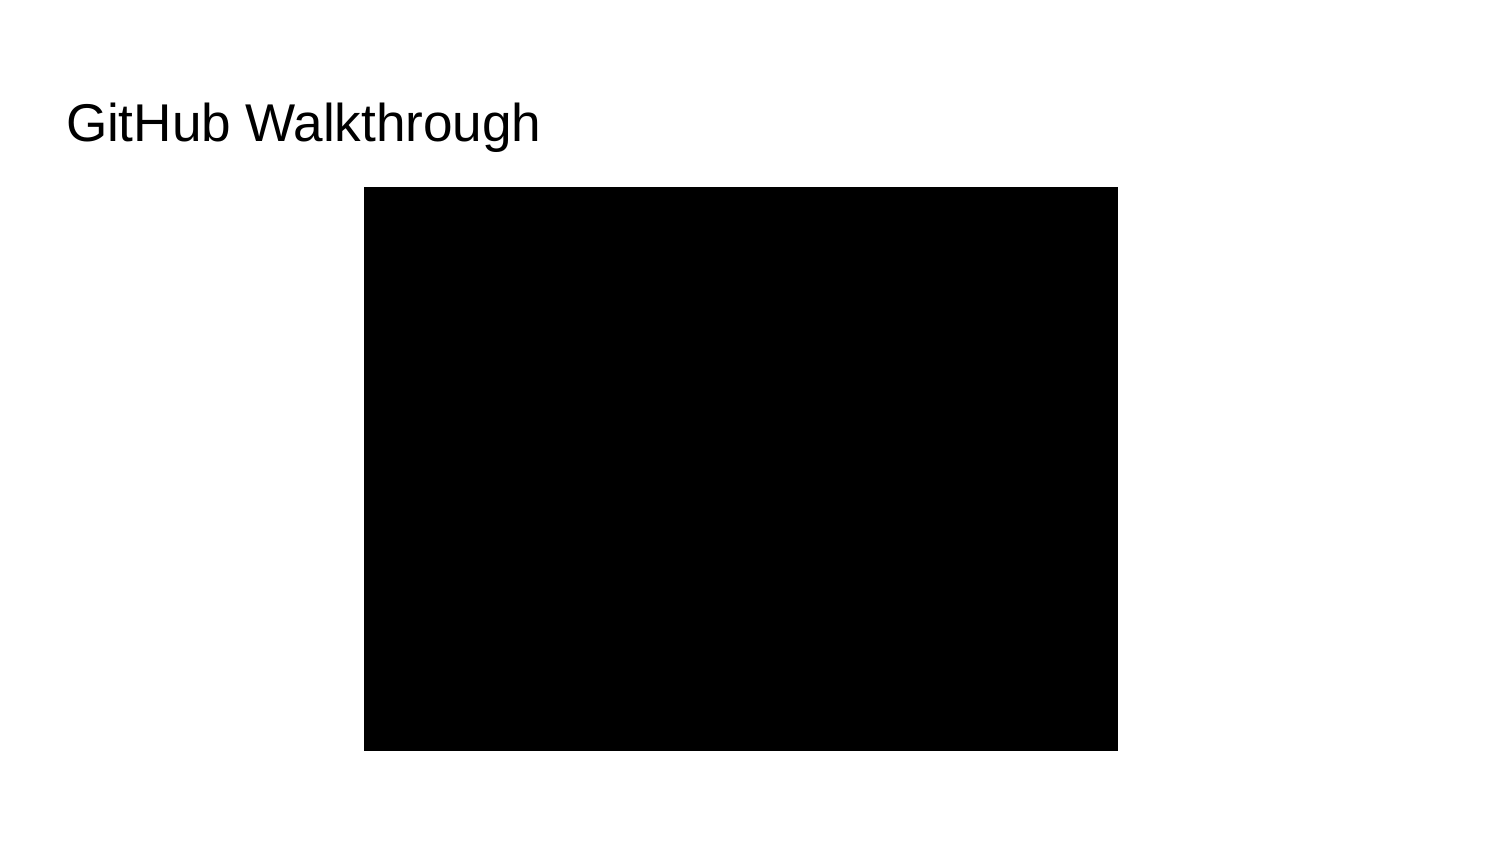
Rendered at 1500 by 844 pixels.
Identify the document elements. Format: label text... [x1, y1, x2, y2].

picture [364, 187, 1118, 751]
title GitHub Walkthrough [51, 72, 1449, 167]
